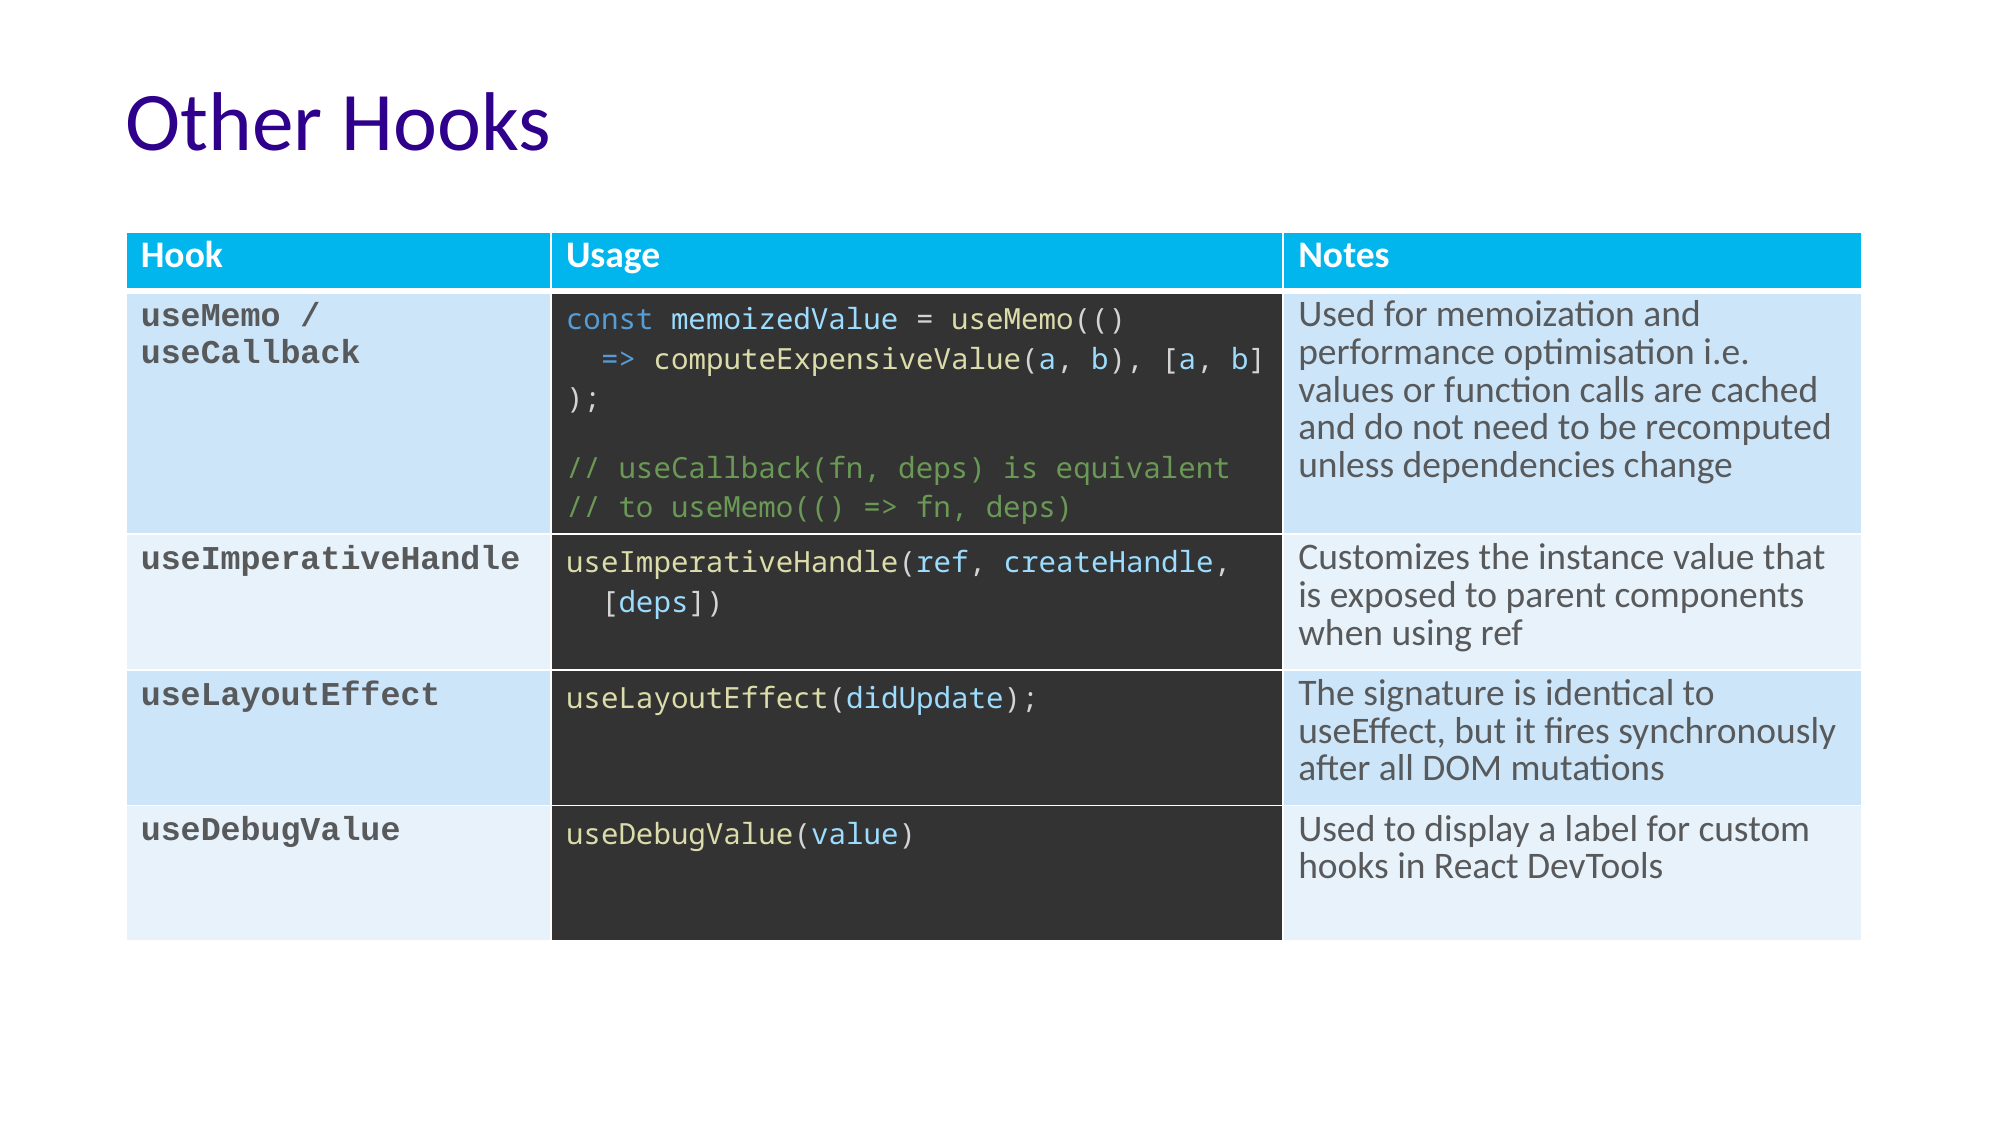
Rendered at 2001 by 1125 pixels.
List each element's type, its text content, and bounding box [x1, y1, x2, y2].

table_header Notes [1284, 233, 1861, 288]
table_cell Used to display a label for custom hooks in React DevTools [1284, 806, 1861, 940]
table_cell The signature is identical to useEffect, but it fires synchronously after all DOM mutations [1284, 671, 1861, 805]
table_cell useLayoutEffect [127, 671, 550, 805]
table_cell useImperativeHandle [127, 535, 550, 669]
table_cell const memoizedValue = useMemo(() => computeExpensiveValue(a, b), [a, b]); // useCallback(fn, deps) is equivalent // to useMemo(() => fn, deps) [552, 294, 1282, 533]
table_cell useDebugValue(value) [552, 806, 1282, 940]
table_header Usage [552, 233, 1282, 288]
table_cell useLayoutEffect(didUpdate); [552, 671, 1282, 805]
table_cell useMemo / useCallback [127, 294, 550, 533]
title Other Hooks [125, 78, 1875, 170]
table_cell Customizes the instance value that is exposed to parent components when using ref [1284, 535, 1861, 669]
table_header Hook [127, 233, 550, 288]
table_cell useImperativeHandle(ref, createHandle, [deps]) [552, 535, 1282, 669]
table_cell Used for memoization and performance optimisation i.e. values or function calls are cached and do not need to be recomputed unless dependencies change [1284, 294, 1861, 533]
table_cell useDebugValue [127, 806, 550, 940]
